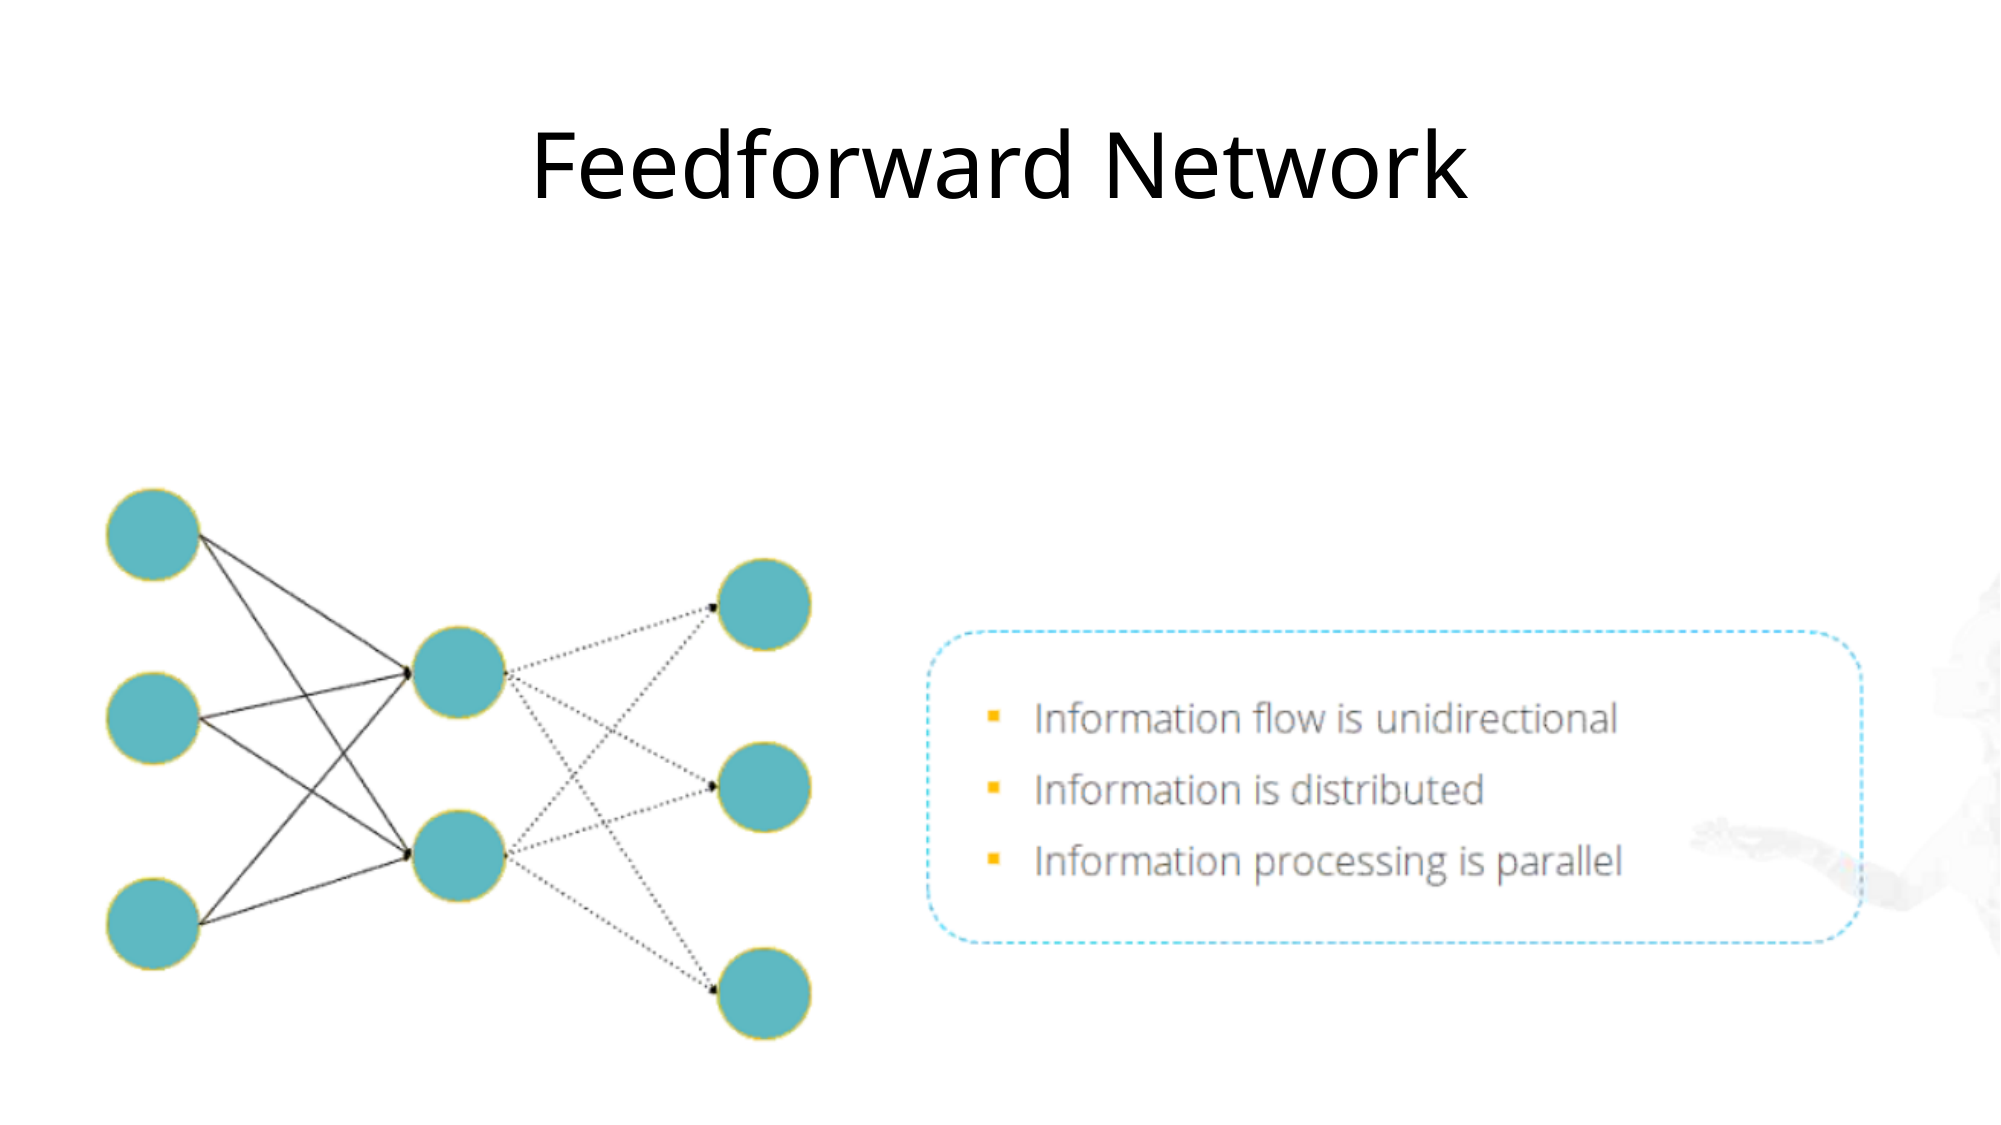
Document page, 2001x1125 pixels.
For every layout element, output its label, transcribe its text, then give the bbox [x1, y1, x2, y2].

title Feedforward Network [137, 59, 1863, 278]
picture [0, 317, 2000, 1125]
